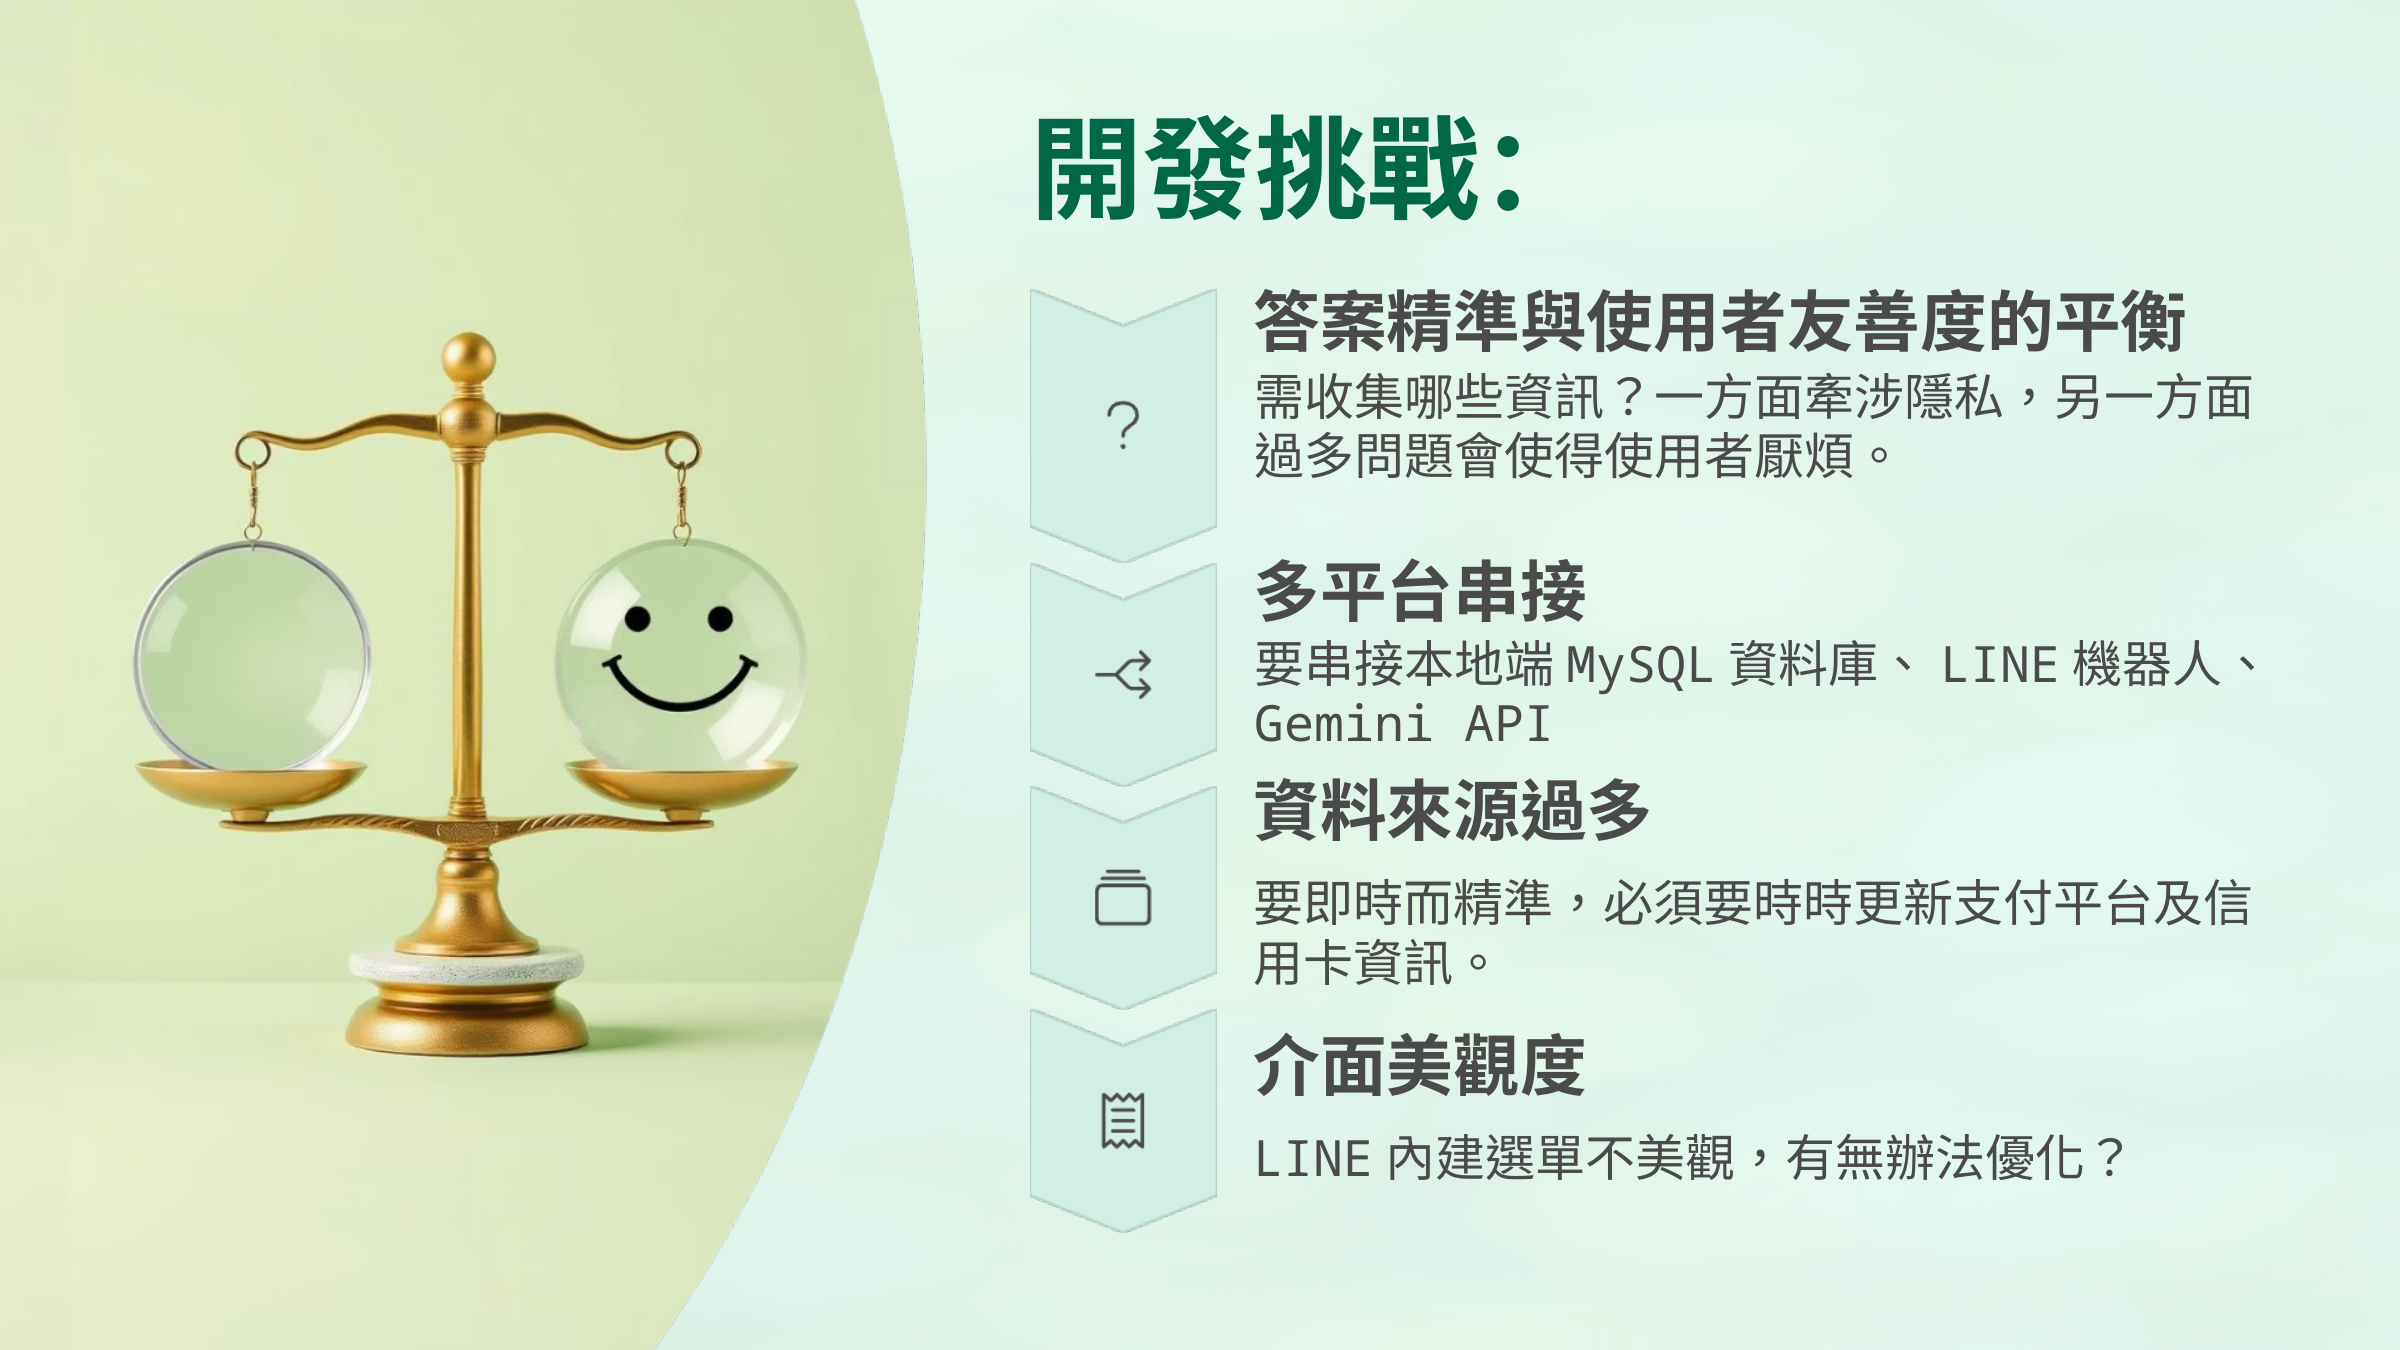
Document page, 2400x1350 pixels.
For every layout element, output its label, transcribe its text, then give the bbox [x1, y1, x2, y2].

picture [0, 0, 945, 1350]
text_box 答案精準與使用者友善度的平衡 [1253, 302, 2270, 361]
text_box LINE內建選單不美觀，有無辦法優化？ [1253, 1127, 2270, 1187]
text_box 要串接本地端MySQL資料庫、LINE機器人、Gemini API [1254, 633, 2271, 754]
text_box 介面美觀度 [1253, 1046, 1719, 1105]
text_box 要即時而精準，必須要時時更新支付平台及信用卡資訊。 [1253, 872, 2270, 1012]
picture [1030, 289, 1217, 1233]
text_box 資料來源過多 [1253, 791, 1719, 850]
text_box 開發挑戰： [1030, 117, 2147, 234]
text_box 需收集哪些資訊？一方面牽涉隱私，另一方面過多問題會使得使用者厭煩。 [1254, 365, 2271, 485]
text_box 多平台串接 [1253, 572, 1719, 631]
